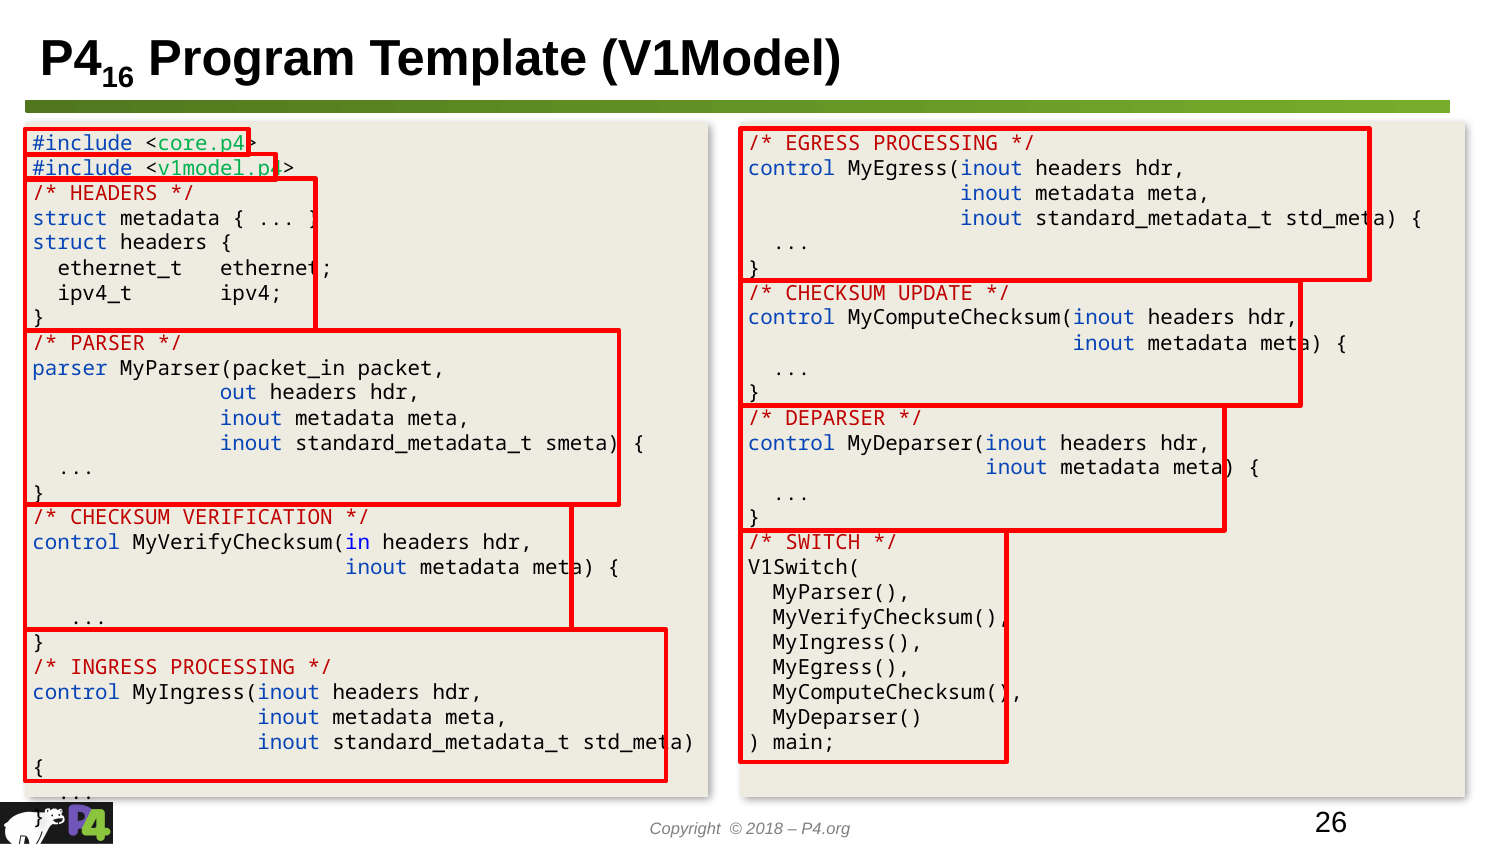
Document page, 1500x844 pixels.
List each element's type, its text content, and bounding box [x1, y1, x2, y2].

text_box [740, 128, 1370, 281]
text_box [24, 629, 666, 781]
text_box #include <core.p4> #include <v1model.p4> /* HEADERS */ struct metadata { ... } struct headers { ethernet_t ethernet; ipv4_t ipv4; } /* PARSER */ parser MyParser(packet_in packet, out headers hdr, inout metadata meta, inout standard_metadata_t smeta) { ... } /* CHECKSUM VERIFICATION */ control MyVerifyChecksum(in headers hdr, inout metadata meta) { ... } /* INGRESS PROCESSING */ control MyIngress(inout headers hdr, inout metadata meta, inout standard_metadata_t std_meta) { ... } [24, 121, 709, 797]
text_box [24, 330, 620, 505]
text_box [24, 153, 276, 178]
title P416 Program Template (V1Model) [24, 9, 1450, 89]
slide_number ‹#› [1299, 808, 1475, 835]
text_box [24, 504, 572, 629]
text_box [740, 530, 1007, 763]
text_box /* EGRESS PROCESSING */ control MyEgress(inout headers hdr, inout metadata meta, inout standard_metadata_t std_meta) { ... } /* CHECKSUM UPDATE */ control MyComputeChecksum(inout headers hdr, inout metadata meta) { ... } /* DEPARSER */ control MyDeparser(inout headers hdr, inout metadata meta) { ... } /* SWITCH */ V1Switch( MyParser(), MyVerifyChecksum(), MyIngress(), MyEgress(), MyComputeChecksum(), MyDeparser() ) main; [740, 121, 1465, 797]
picture [0, 802, 113, 844]
text_box [740, 405, 1225, 531]
text_box [740, 280, 1301, 406]
text_box [24, 178, 316, 330]
text_box [24, 128, 249, 153]
